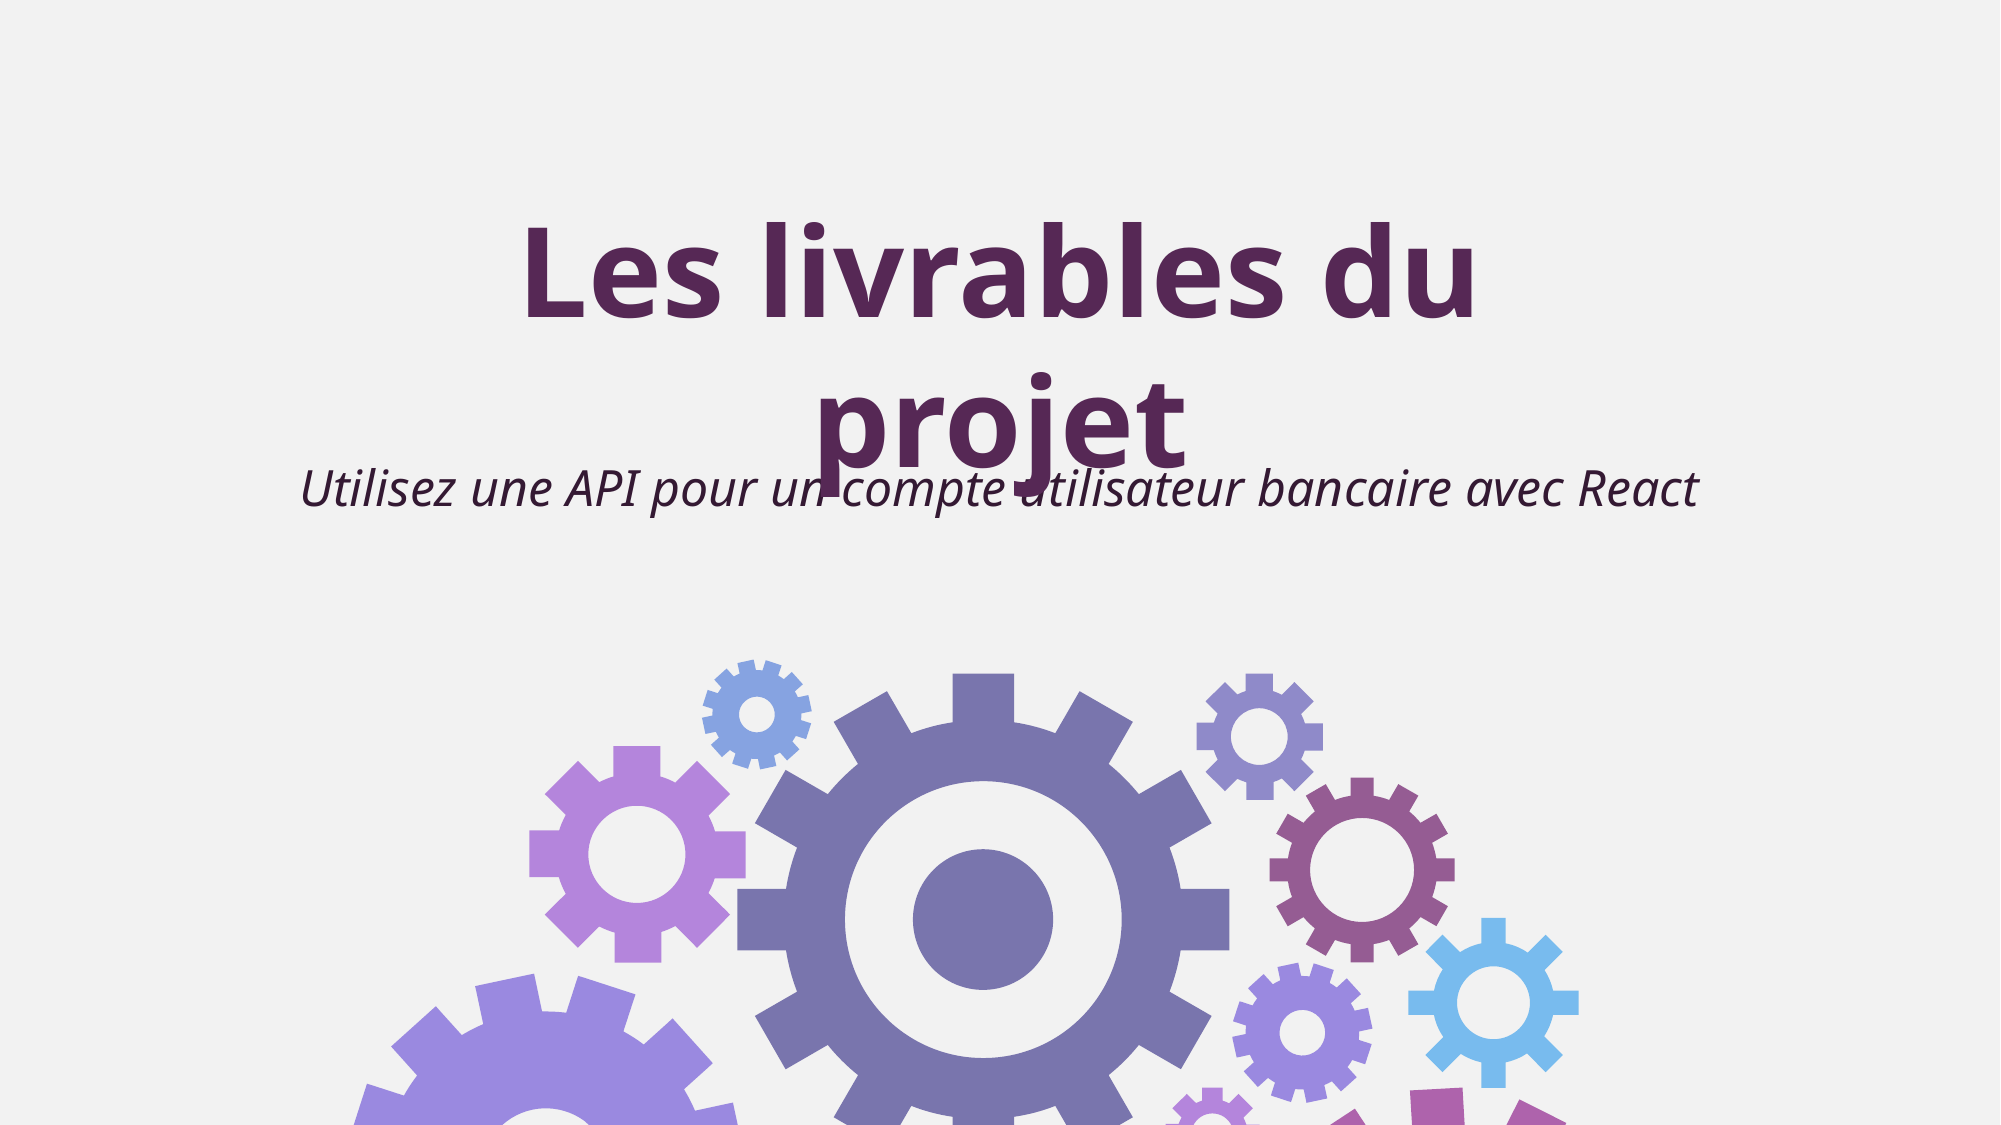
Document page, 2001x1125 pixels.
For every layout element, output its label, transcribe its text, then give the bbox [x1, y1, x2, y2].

text_box Utilisez une API pour un compte utilisateur bancaire avec React [0, 436, 2000, 524]
text_box Les livrables du projet [388, 185, 1612, 500]
